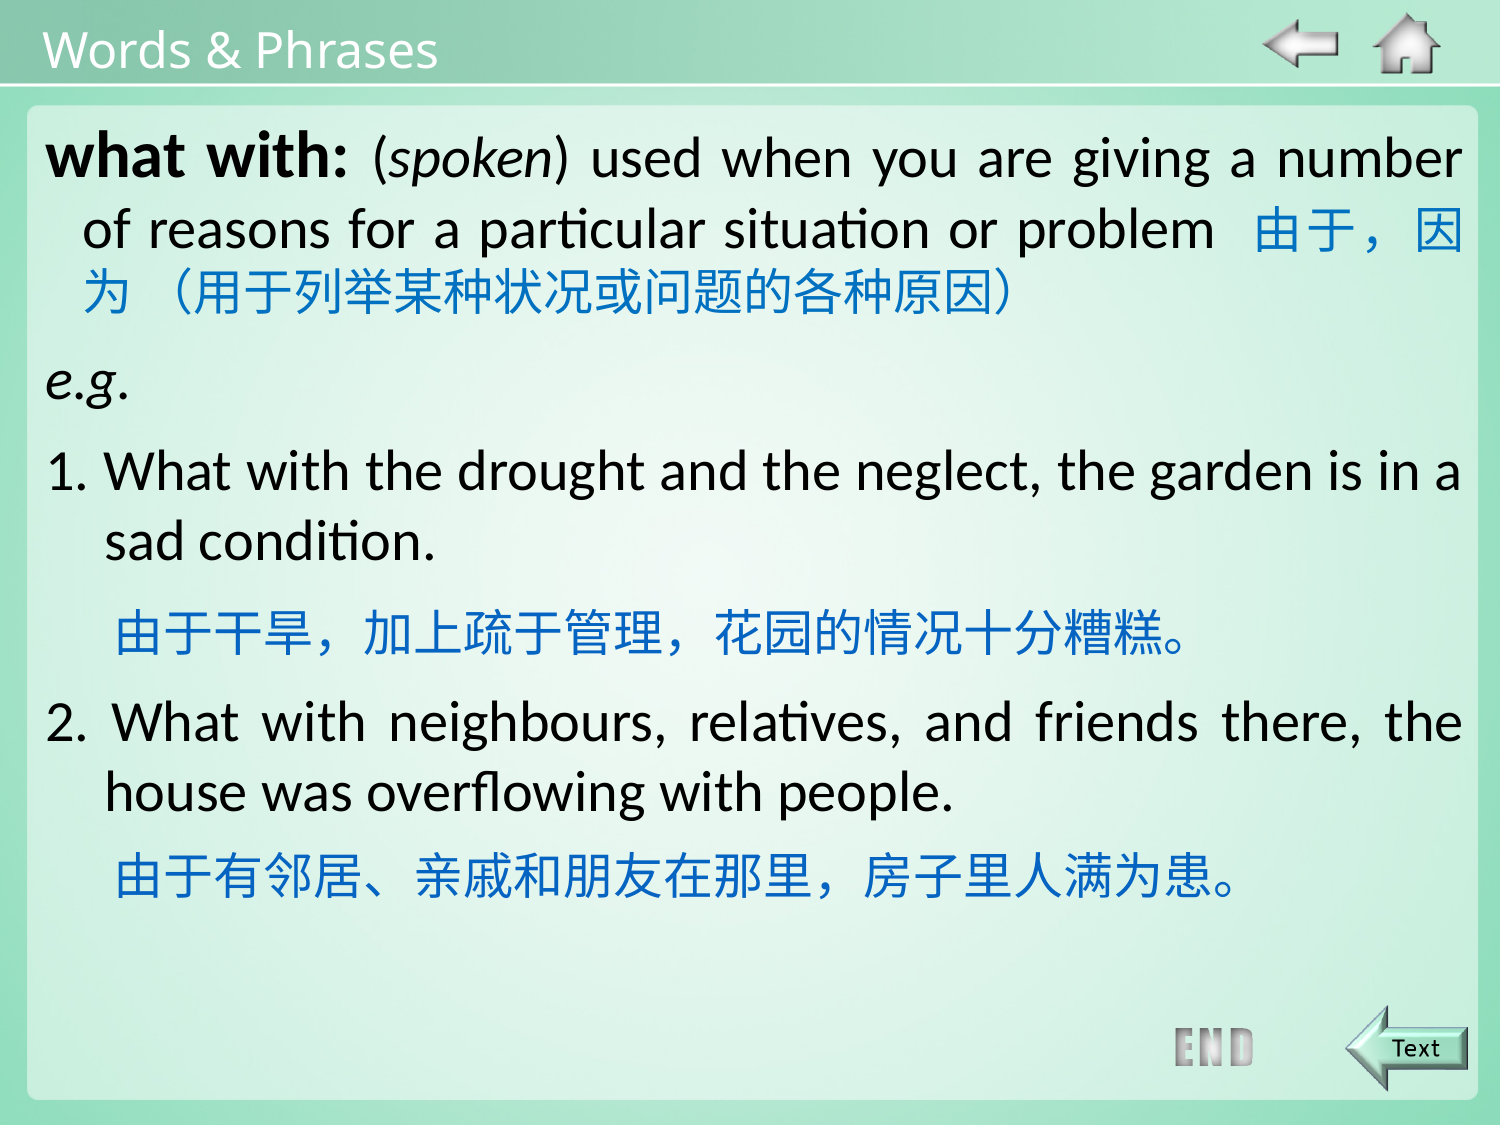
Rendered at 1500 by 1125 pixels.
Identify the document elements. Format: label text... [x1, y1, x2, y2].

text_box Words & Phrases [27, 11, 582, 87]
list what with: (spoken) used when you are giving a number of reasons for a particular situation or problem 由于，因为 （用于列举某种状况或问题的各种原因） e.g. 1. What with the drought and the neglect, the garden is in a sad condition. 由于干旱，加上疏于管理，花园的情况十分糟糕。 2. What with neighbours, relatives, and friends there, the house was overflowing with people. 由于有邻居、亲戚和朋友在那里，房子里人满为患。 [29, 102, 1480, 1099]
picture [0, 0, 1500, 1125]
